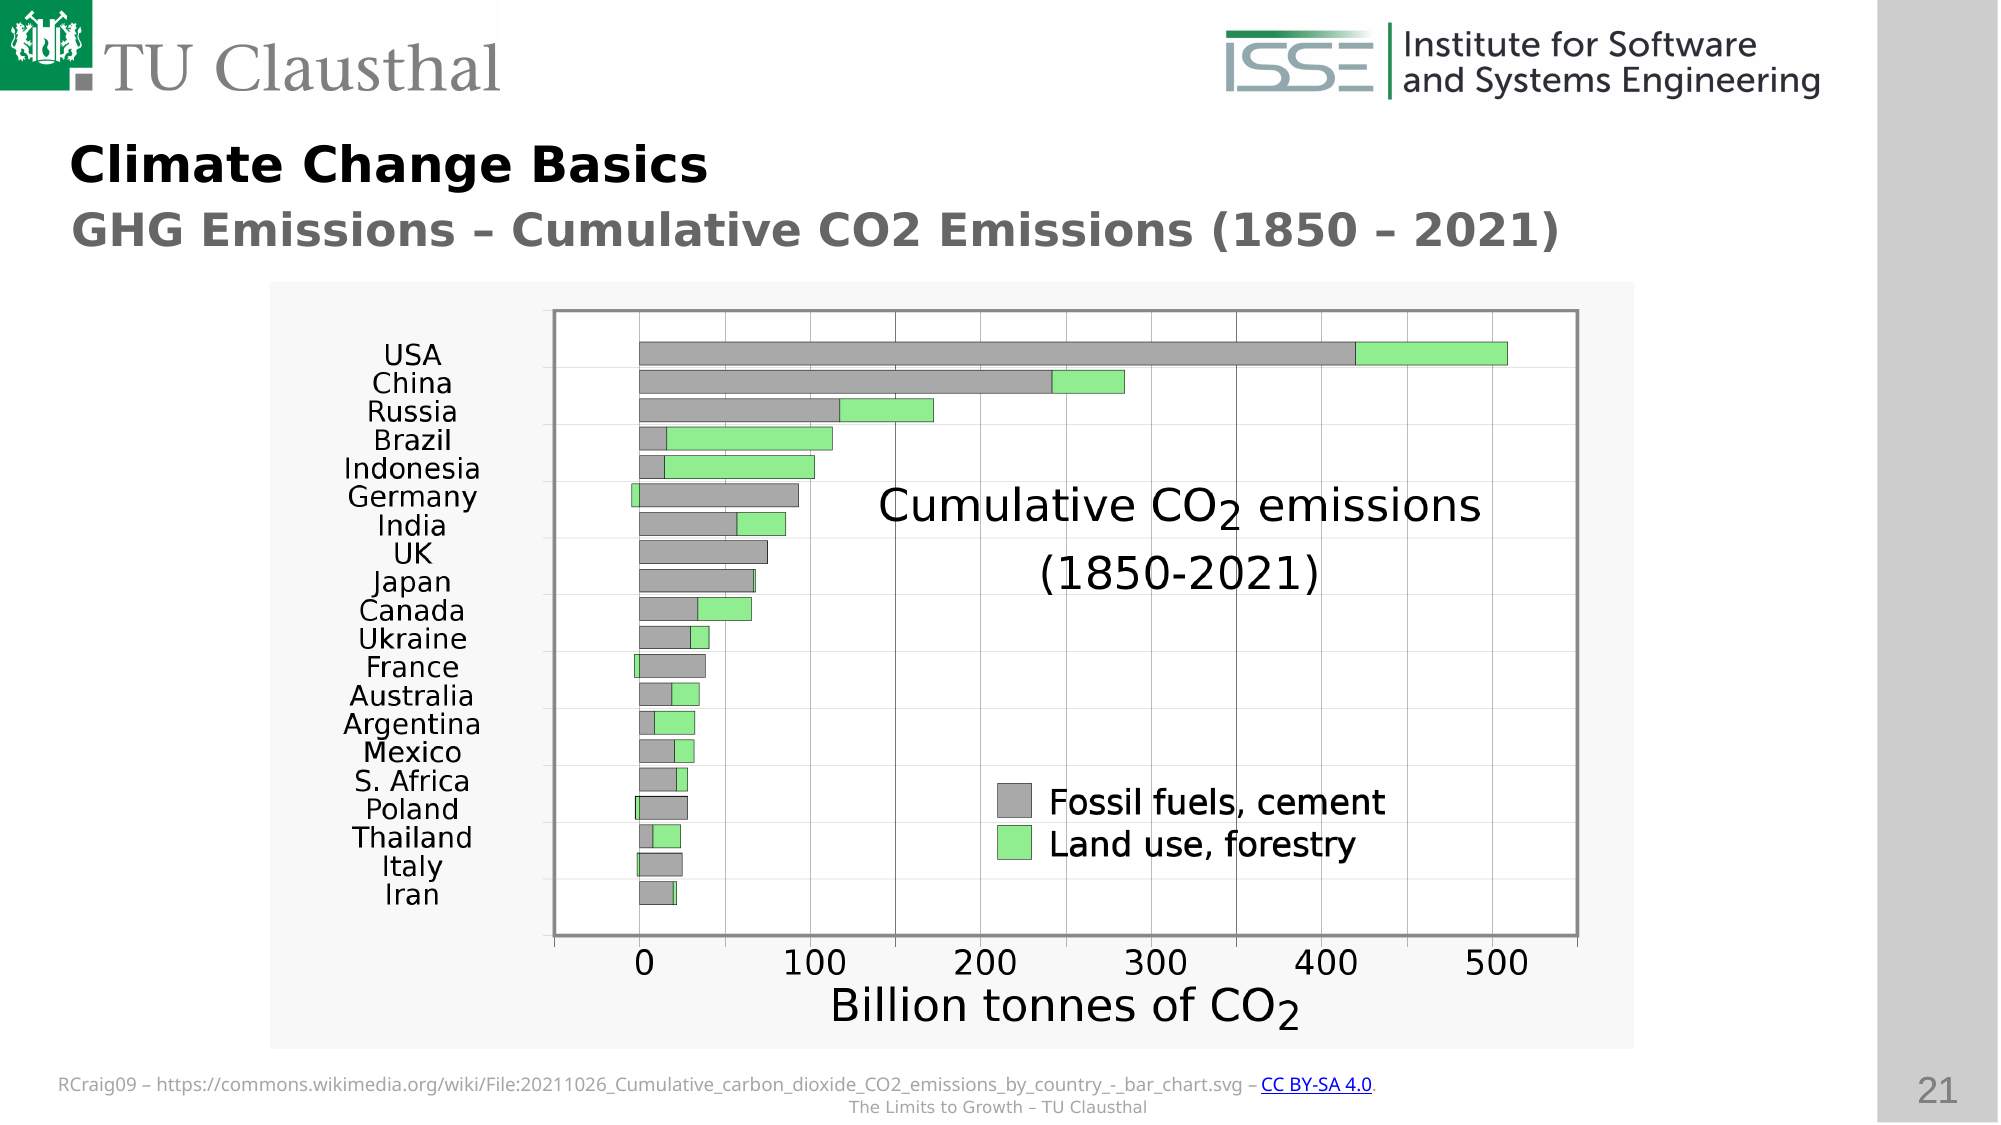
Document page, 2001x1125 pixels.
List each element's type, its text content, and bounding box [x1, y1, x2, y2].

text_box RCraig09 – https://commons.wikimedia.org/wiki/File:20211026_Cumulative_carbon_dioxide_CO2_emissions_by_country_-_bar_chart.svg – CC BY-SA 4.0. [43, 1064, 1769, 1106]
text_box GHG Emissions – Cumulative CO2 Emissions (1850 – 2021) [70, 188, 1769, 269]
picture [1218, 22, 1825, 106]
text_box Climate Change Basics [55, 125, 1817, 206]
picture [0, 0, 500, 91]
picture [269, 282, 1634, 1049]
